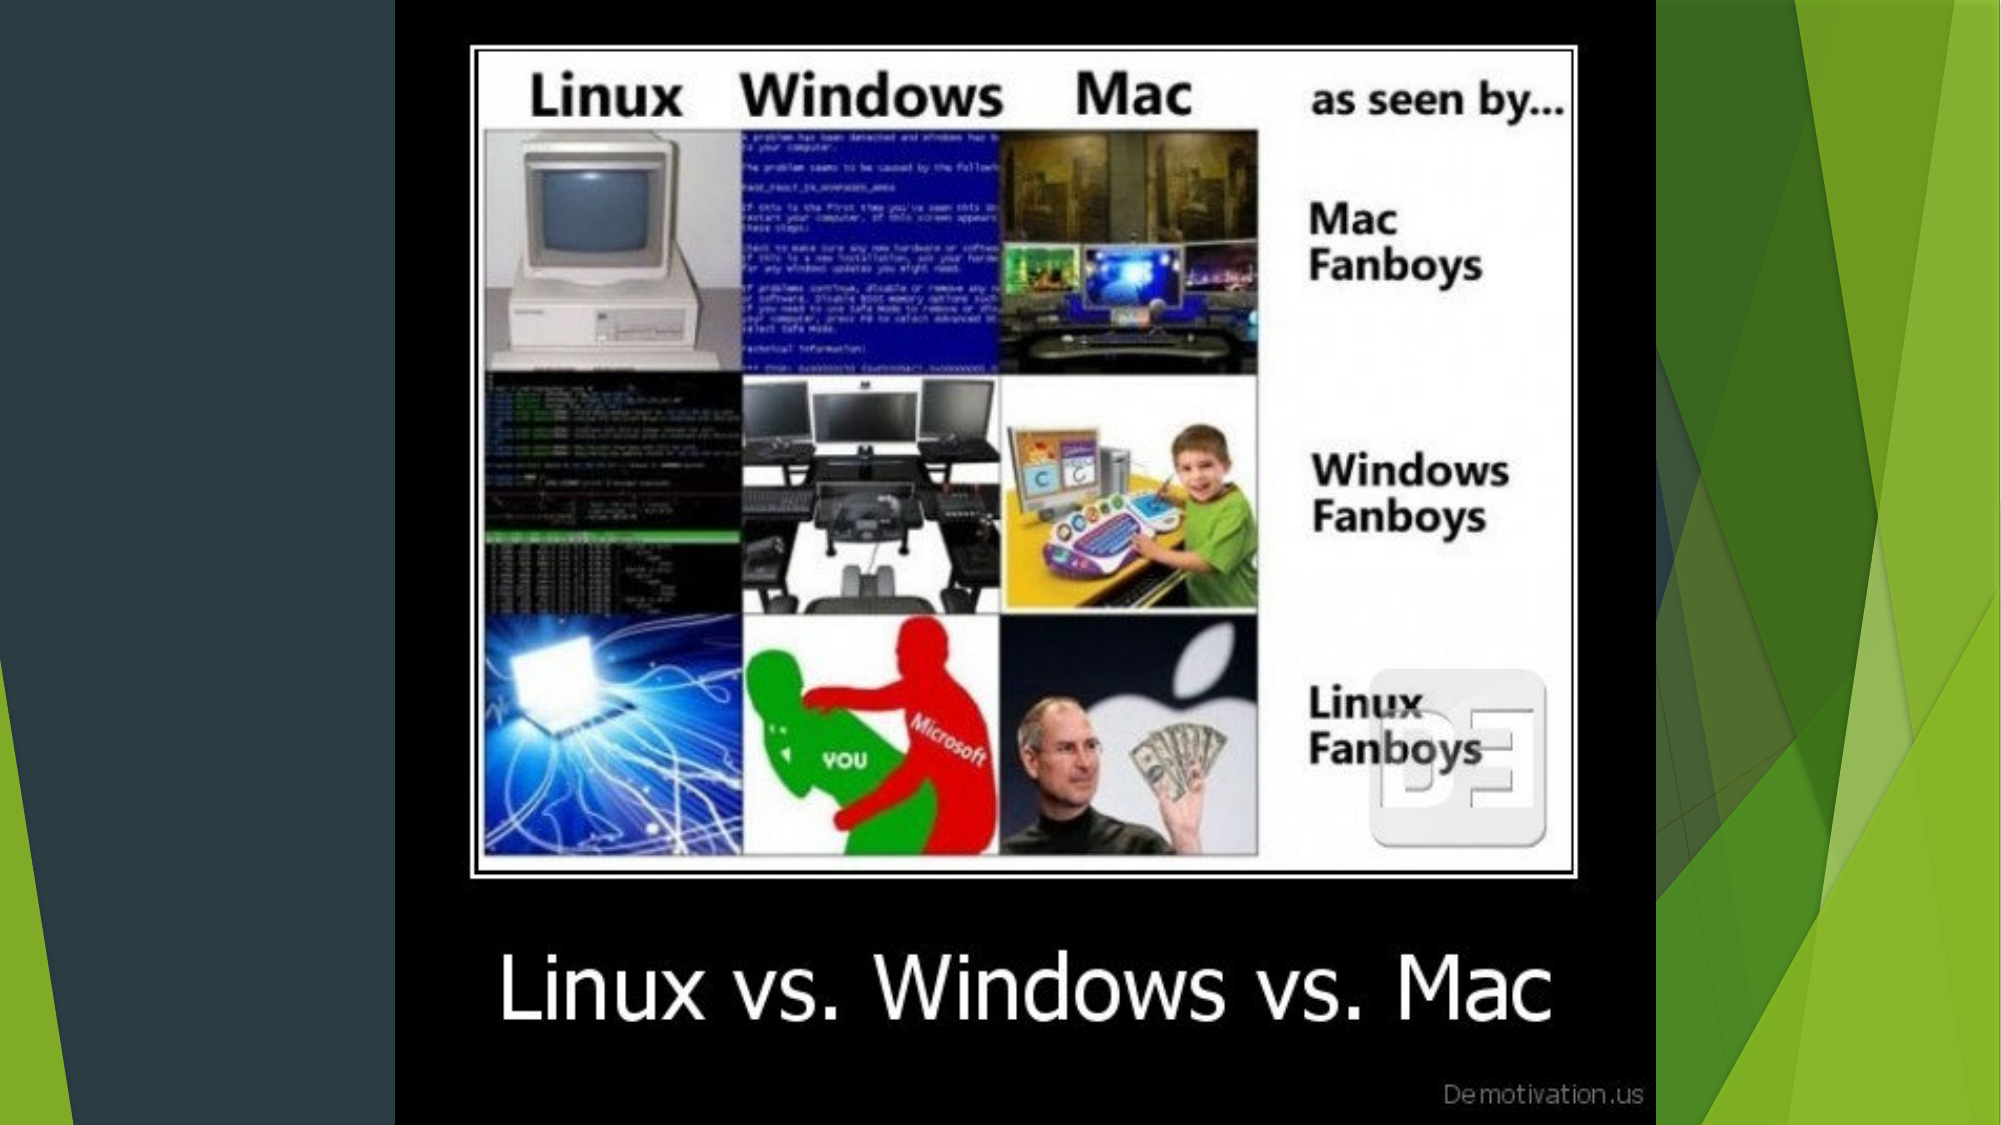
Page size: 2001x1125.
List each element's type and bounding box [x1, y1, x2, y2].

picture [395, 0, 1656, 1125]
